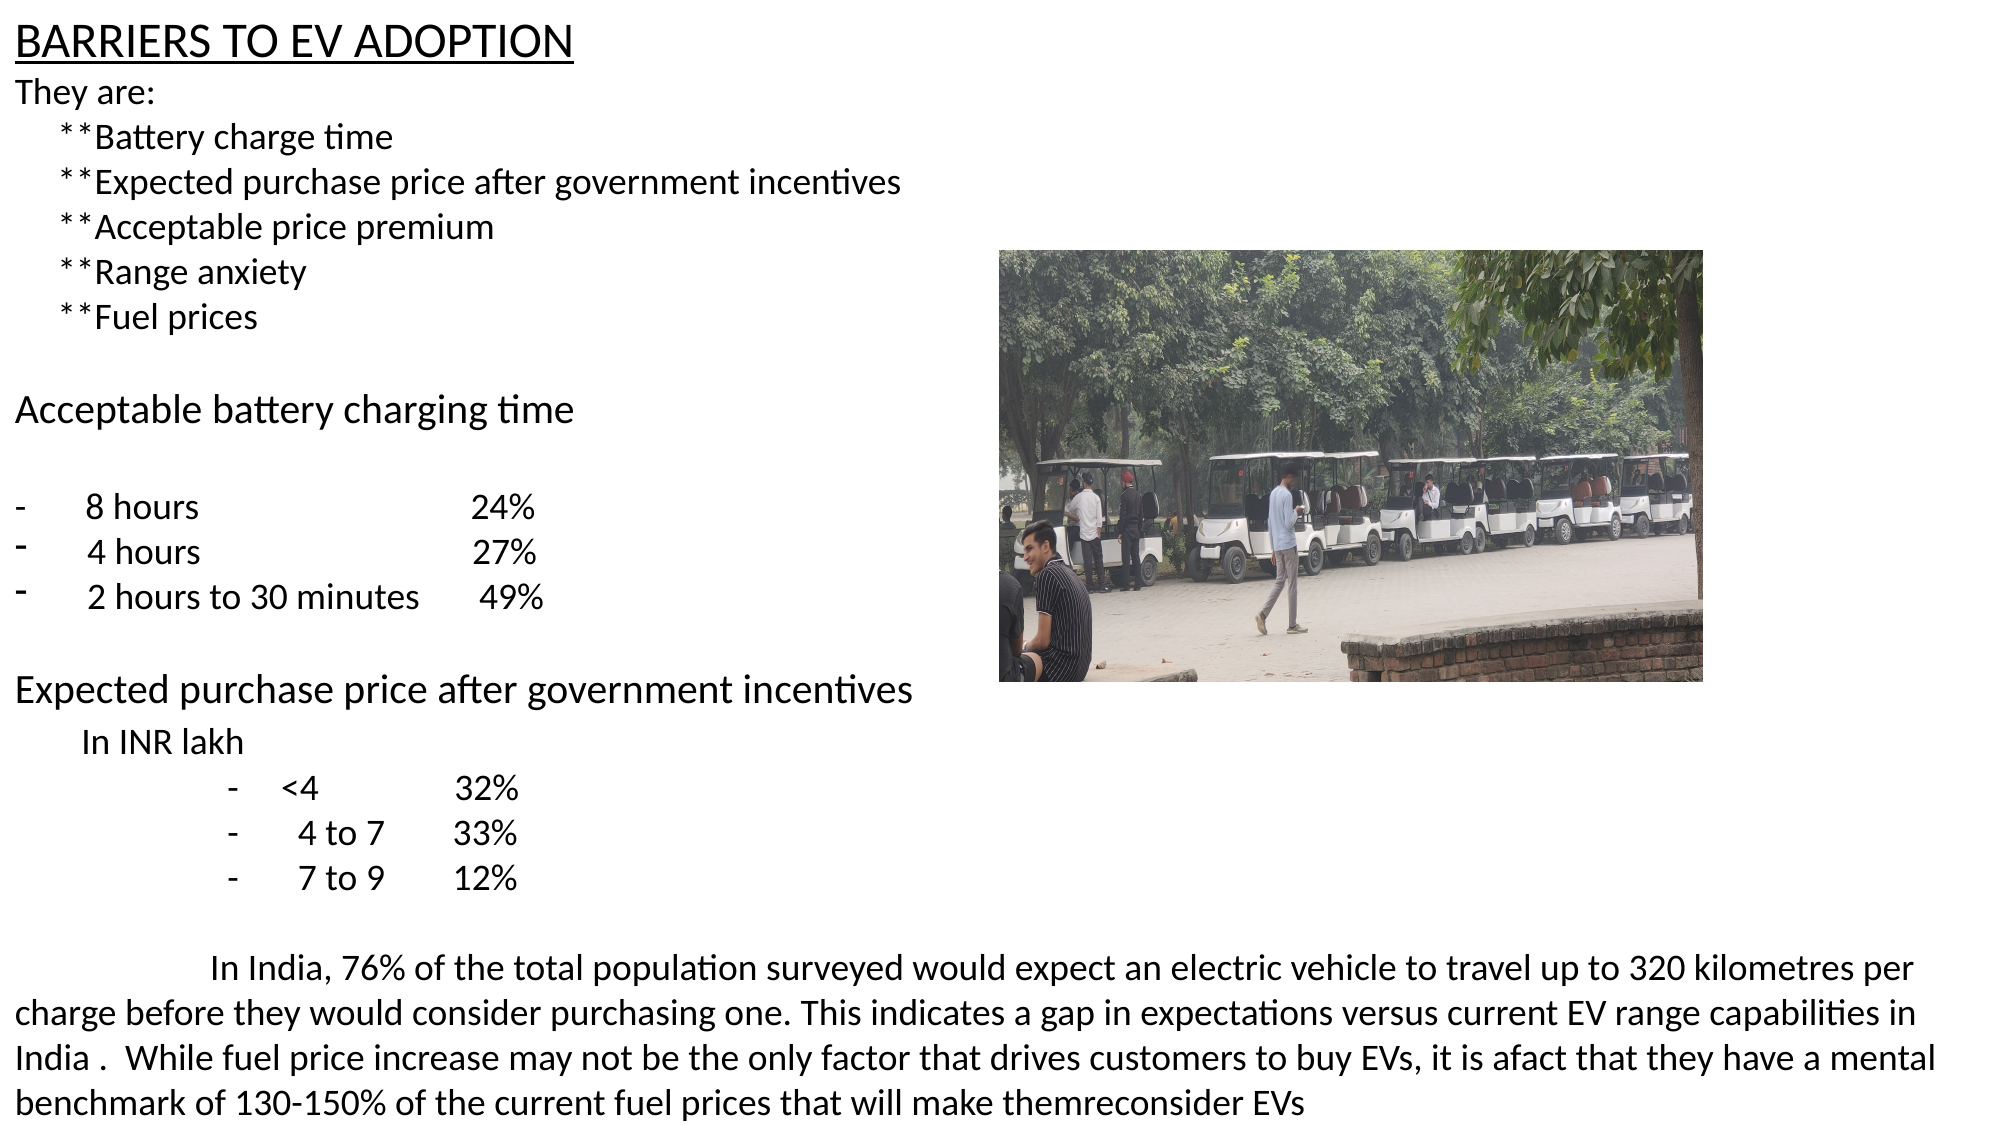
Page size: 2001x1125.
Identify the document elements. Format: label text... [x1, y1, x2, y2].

picture [999, 250, 1703, 682]
text_box BARRIERS TO EV ADOPTION They are: **Battery charge time **Expected purchase price after government incentives **Acceptable price premium **Range anxiety **Fuel prices Acceptable battery charging time - 8 hours 24% 4 hours 27% 2 hours to 30 minutes 49% Expected purchase price after government incentives In INR lakh - <4 32% - 4 to 7 33% - 7 to 9 12% In India, 76% of the total population surveyed would expect an electric vehicle to travel up to 320 kilometres per charge before they would consider purchasing one. This indicates a gap in expectations versus current EV range capabilities in India . While fuel price increase may not be the only factor that drives customers to buy EVs, it is afact that they have a mental benchmark of 130-150% of the current fuel prices that will make themreconsider EVs [0, 0, 2000, 1125]
